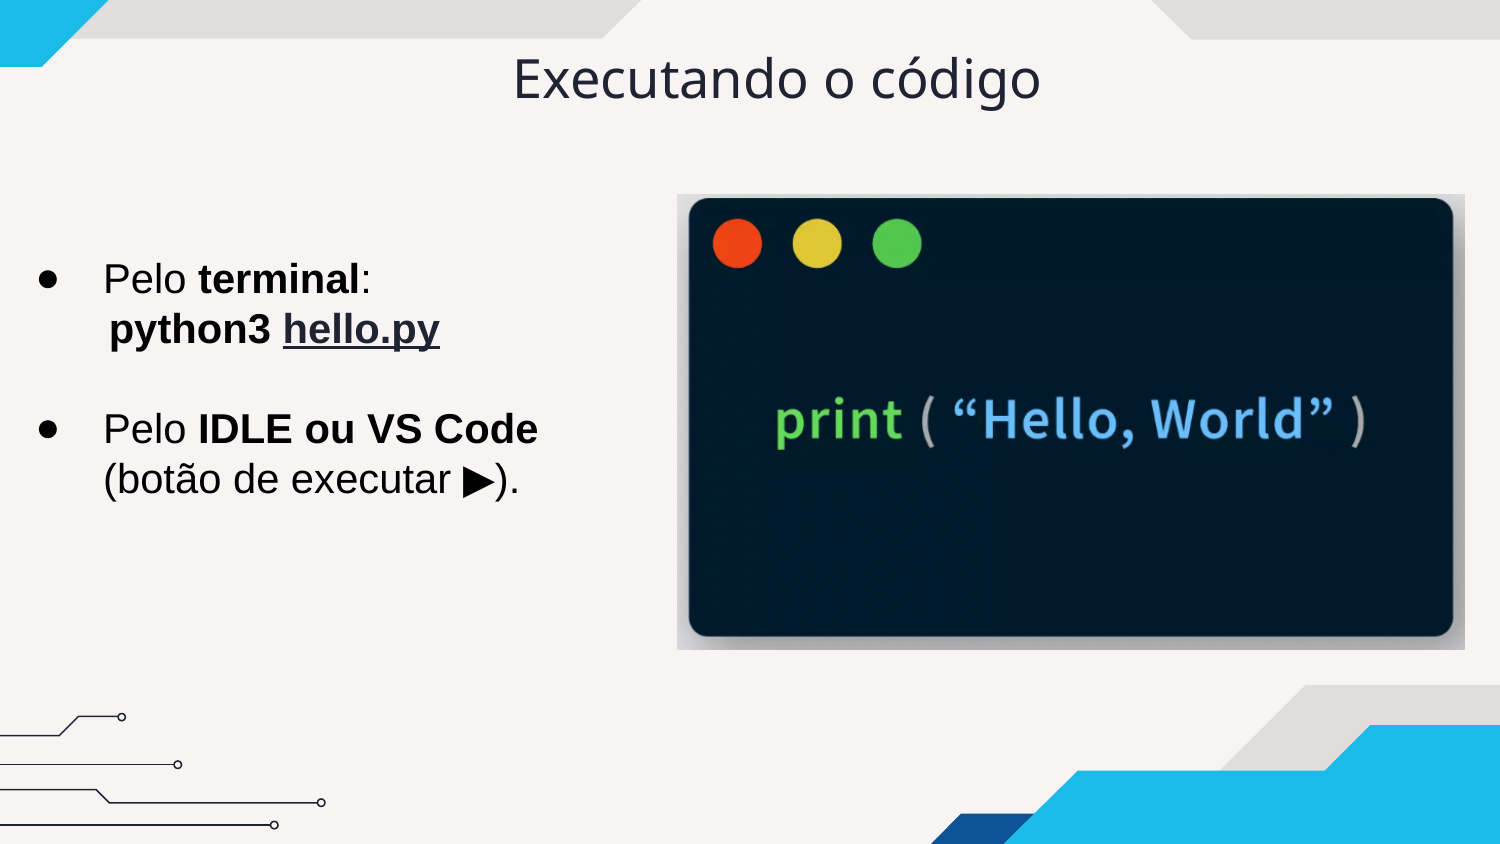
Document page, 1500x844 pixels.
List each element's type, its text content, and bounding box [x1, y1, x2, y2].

text_box Executando o código [452, 28, 1103, 124]
subtitle Pelo terminal: python3 hello.py Pelo IDLE ou VS Code (botão de executar ▶️). [13, 237, 664, 583]
picture [677, 194, 1465, 650]
